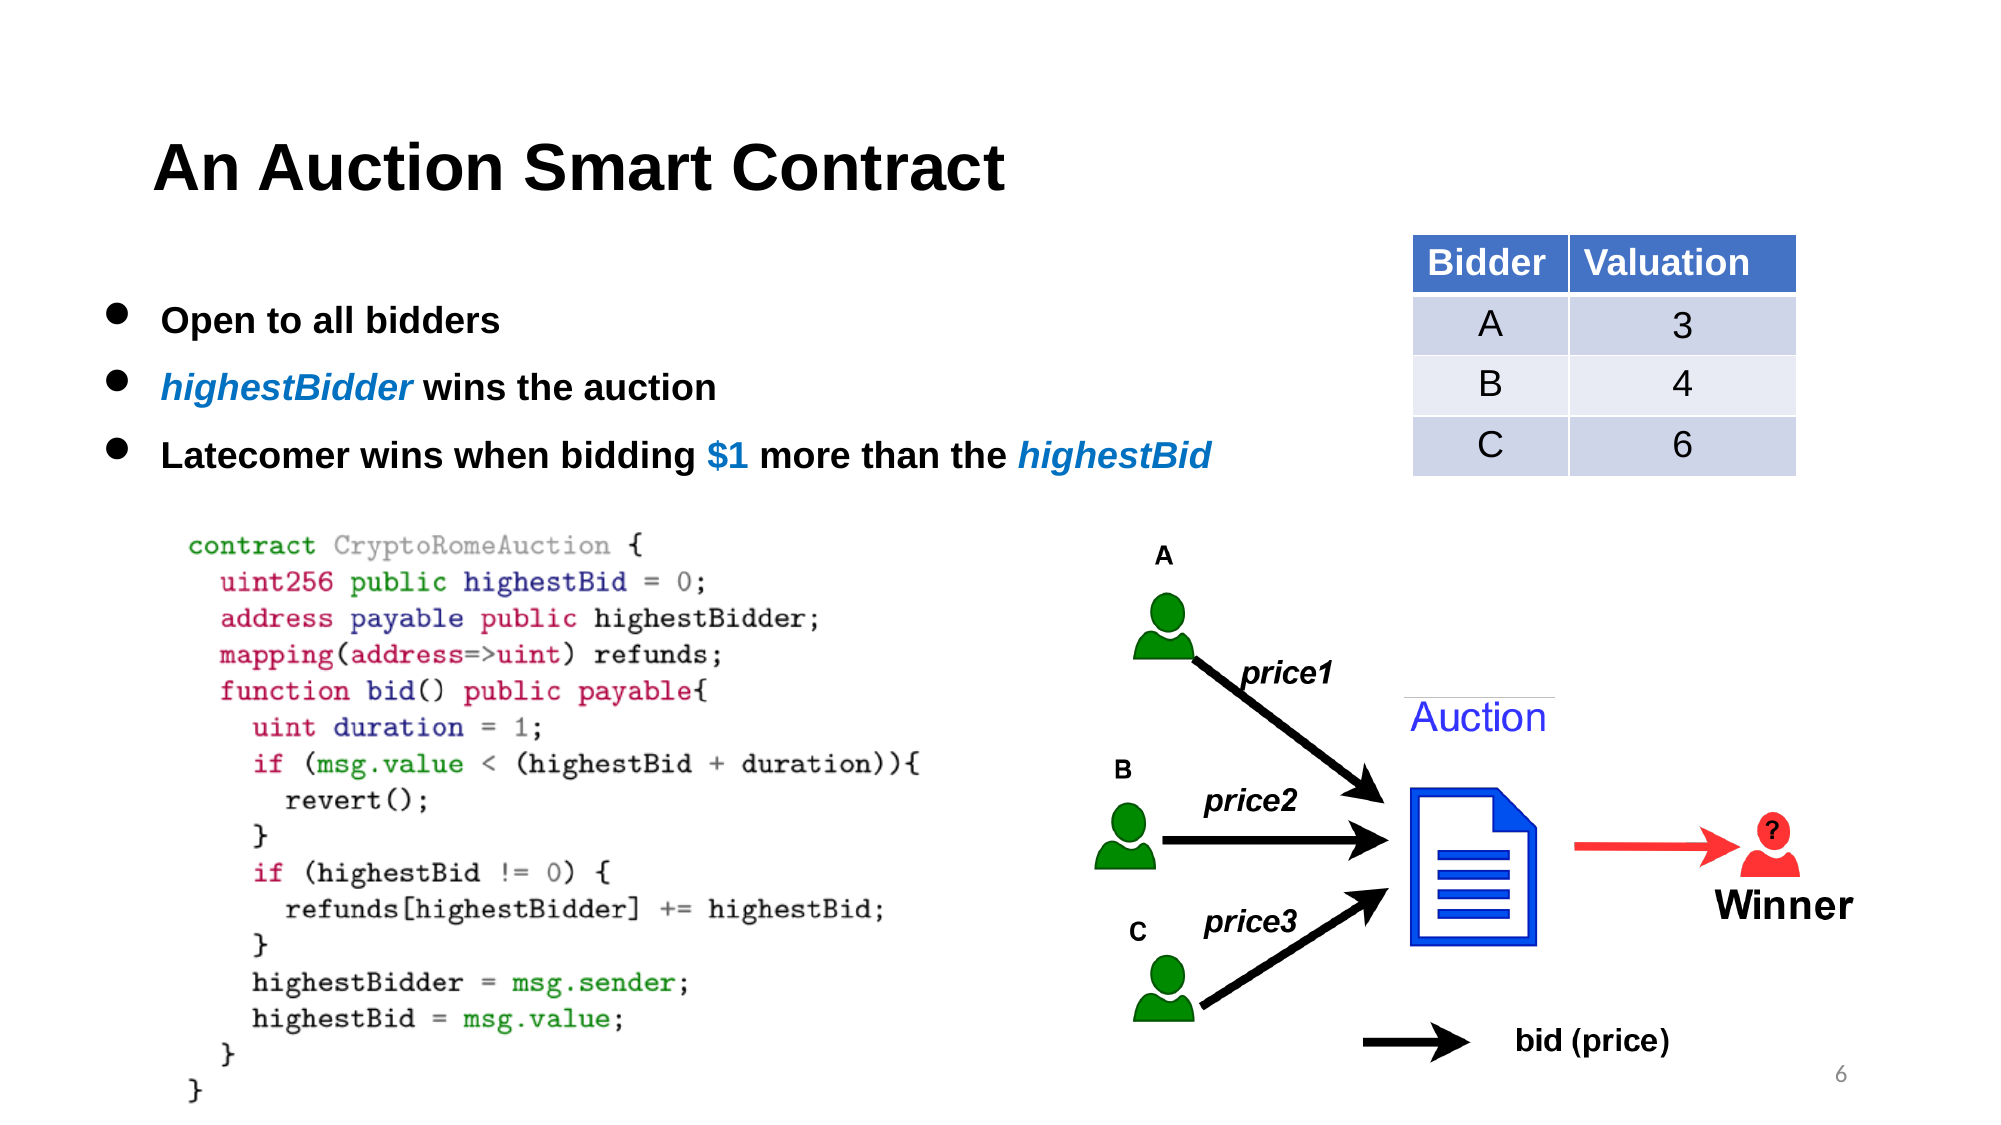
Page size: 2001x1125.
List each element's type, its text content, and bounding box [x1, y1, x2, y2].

title An Auction Smart Contract [137, 59, 1863, 278]
slide_number 6 [1412, 1066, 1863, 1103]
table_cell B [1413, 356, 1568, 415]
table_cell 3 [1570, 297, 1796, 355]
picture [137, 528, 920, 1111]
table_cell C [1413, 417, 1568, 476]
text_box Open to all bidders highestBidder wins the auction Latecomer wins when bidding $1 more than the highestBid [88, 265, 1276, 484]
picture [1079, 534, 1944, 1066]
table_cell A [1413, 297, 1568, 355]
table_header Valuation [1570, 235, 1796, 292]
table_header Bidder [1413, 235, 1568, 292]
table_cell 4 [1570, 356, 1796, 415]
table_cell 6 [1570, 417, 1796, 476]
